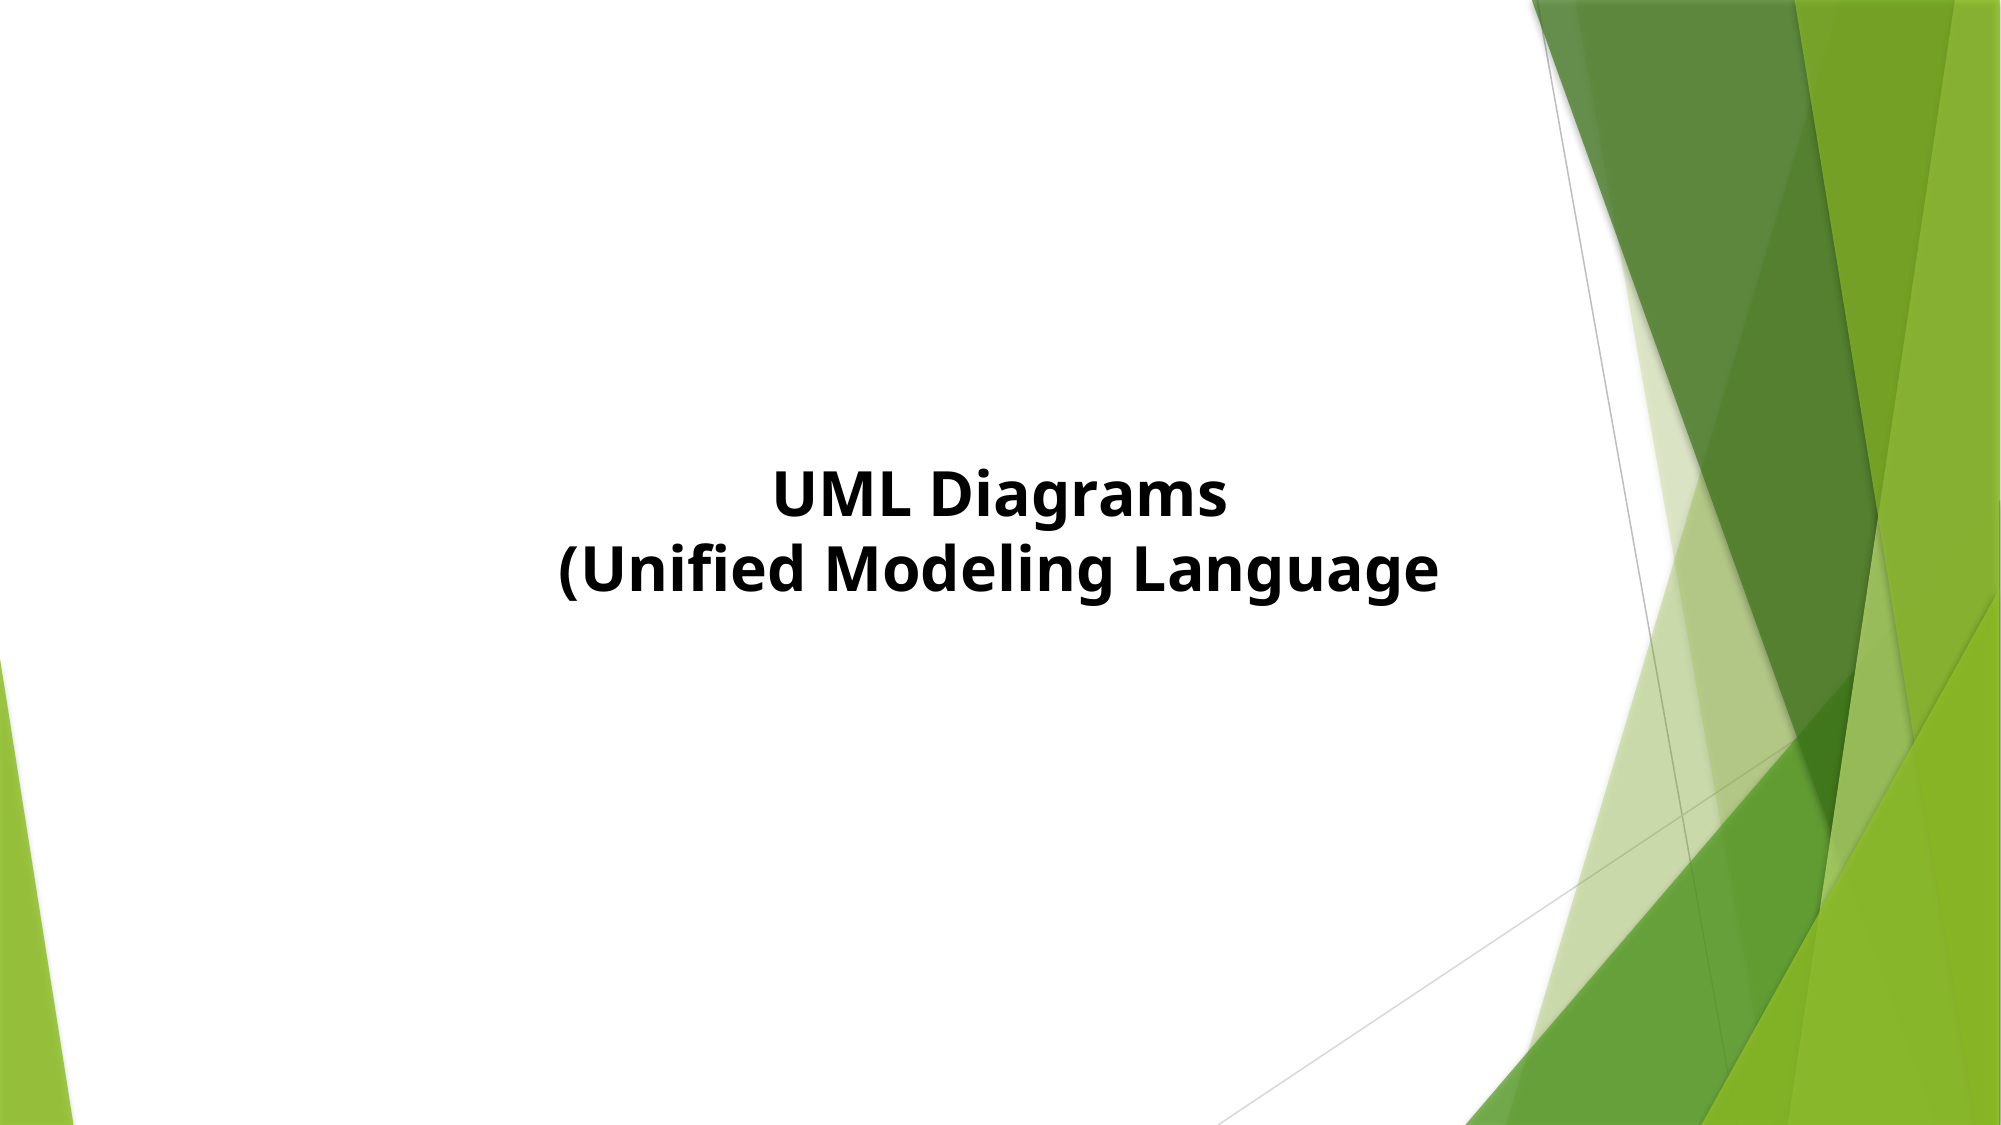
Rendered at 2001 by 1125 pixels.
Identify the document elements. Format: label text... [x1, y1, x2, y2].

text_box UML Diagrams (Unified Modeling Language [495, 446, 1505, 612]
